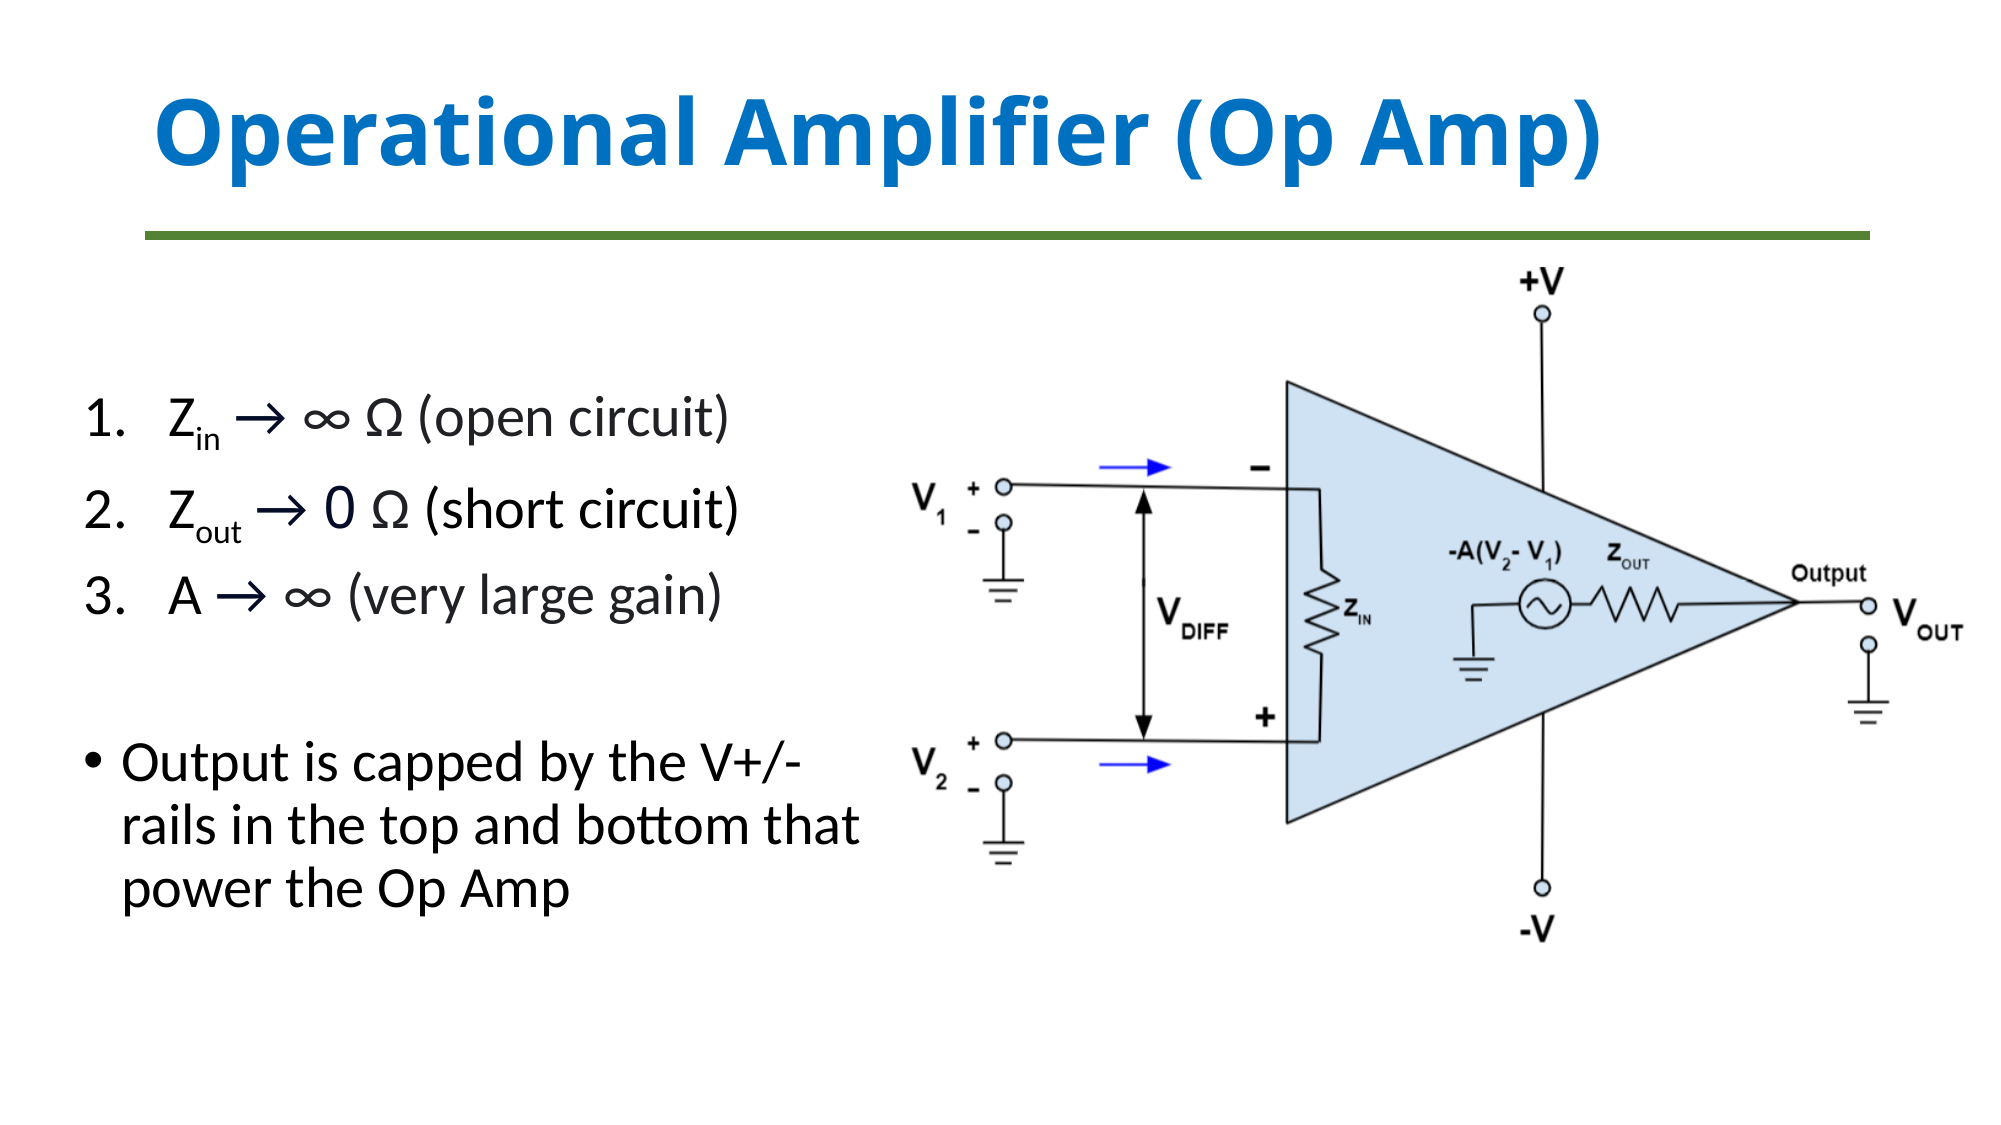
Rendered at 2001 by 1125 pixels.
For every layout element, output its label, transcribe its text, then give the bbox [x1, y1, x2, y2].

text_box Zin → ∞ Ω (open circuit) Zout → 0 Ω (short circuit) A → ∞ (very large gain) Output is capped by the V+/- rails in the top and bottom that power the Op Amp [68, 371, 901, 940]
picture [901, 245, 1983, 1066]
text_box Operational Amplifier (Op Amp) [137, 59, 1863, 212]
